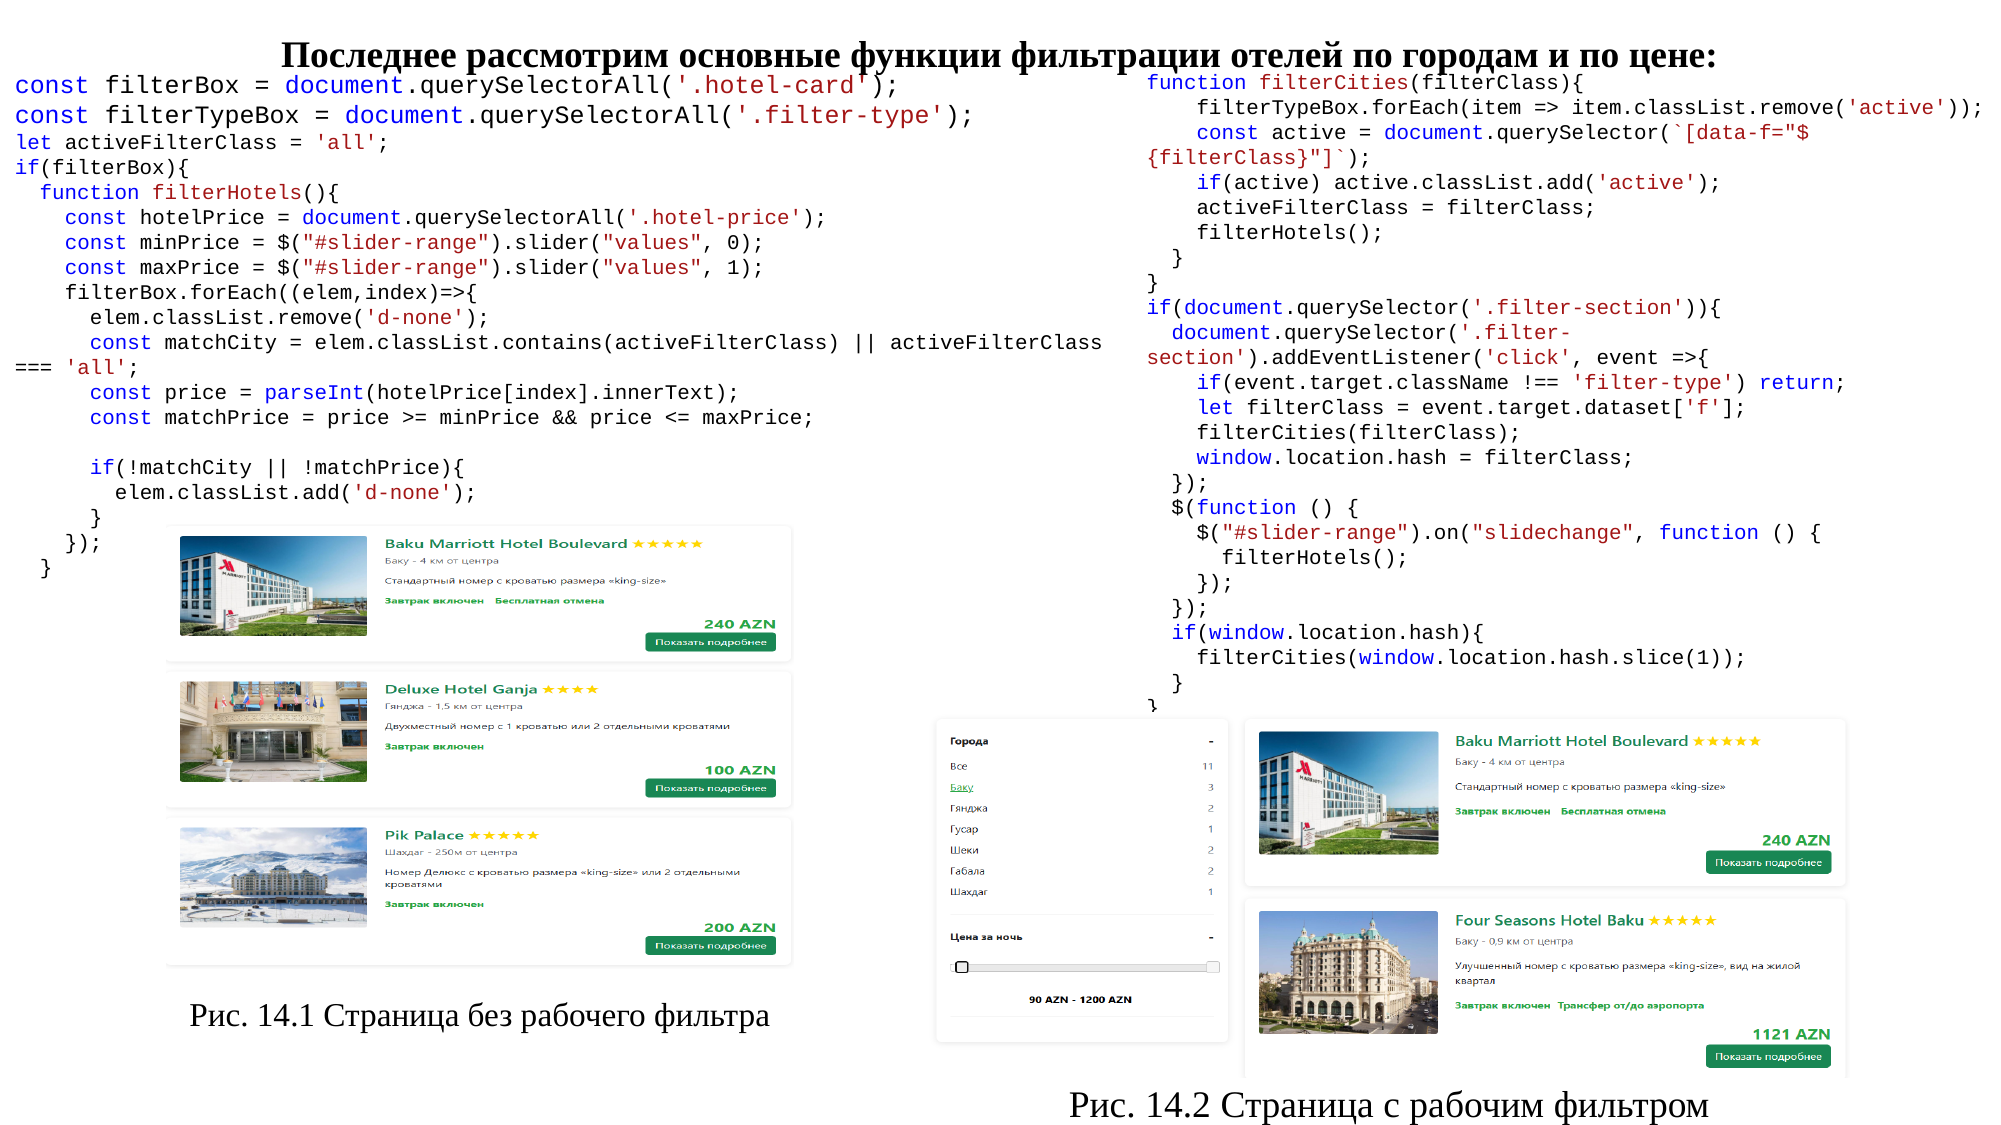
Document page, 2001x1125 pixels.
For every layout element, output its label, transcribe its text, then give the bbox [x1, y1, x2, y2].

text_box const filterBox = document.querySelectorAll('.hotel-card'); const filterTypeBox = document.querySelectorAll('.filter-type'); let activeFilterClass = 'all'; if(filterBox){ function filterHotels(){ const hotelPrice = document.querySelectorAll('.hotel-price'); const minPrice = $("#slider-range").slider("values", 0); const maxPrice = $("#slider-range").slider("values", 1); filterBox.forEach((elem,index)=>{ elem.classList.remove('d-none'); const matchCity = elem.classList.contains(activeFilterClass) || activeFilterClass === 'all'; const price = parseInt(hotelPrice[index].innerText); const matchPrice = price >= minPrice && price <= maxPrice; if(!matchCity || !matchPrice){ elem.classList.add('d-none'); } }); } [0, 61, 1131, 586]
picture [166, 524, 794, 969]
picture [929, 712, 1850, 1079]
text_box Рис. 14.1 Страница без рабочего фильтра [166, 969, 794, 1041]
text_box Последнее рассмотрим основные функции фильтрации отелей по городам и по цене: [0, 0, 2000, 61]
text_box Рис. 14.2 Страница с рабочим фильтром [929, 1079, 1850, 1125]
text_box function filterCities(filterClass){ filterTypeBox.forEach(item => item.classList.remove('active')); const active = document.querySelector(`[data-f="${filterClass}"]`); if(active) active.classList.add('active'); activeFilterClass = filterClass; filterHotels(); } } if(document.querySelector('.filter-section')){ document.querySelector('.filter-section').addEventListener('click', event =>{ if(event.target.className !== 'filter-type') return; let filterClass = event.target.dataset['f']; filterCities(filterClass); window.location.hash = filterClass; }); $(function () { $("#slider-range").on("slidechange", function () { filterHotels(); }); }); if(window.location.hash){ filterCities(window.location.hash.slice(1)); } } [1131, 61, 2000, 726]
